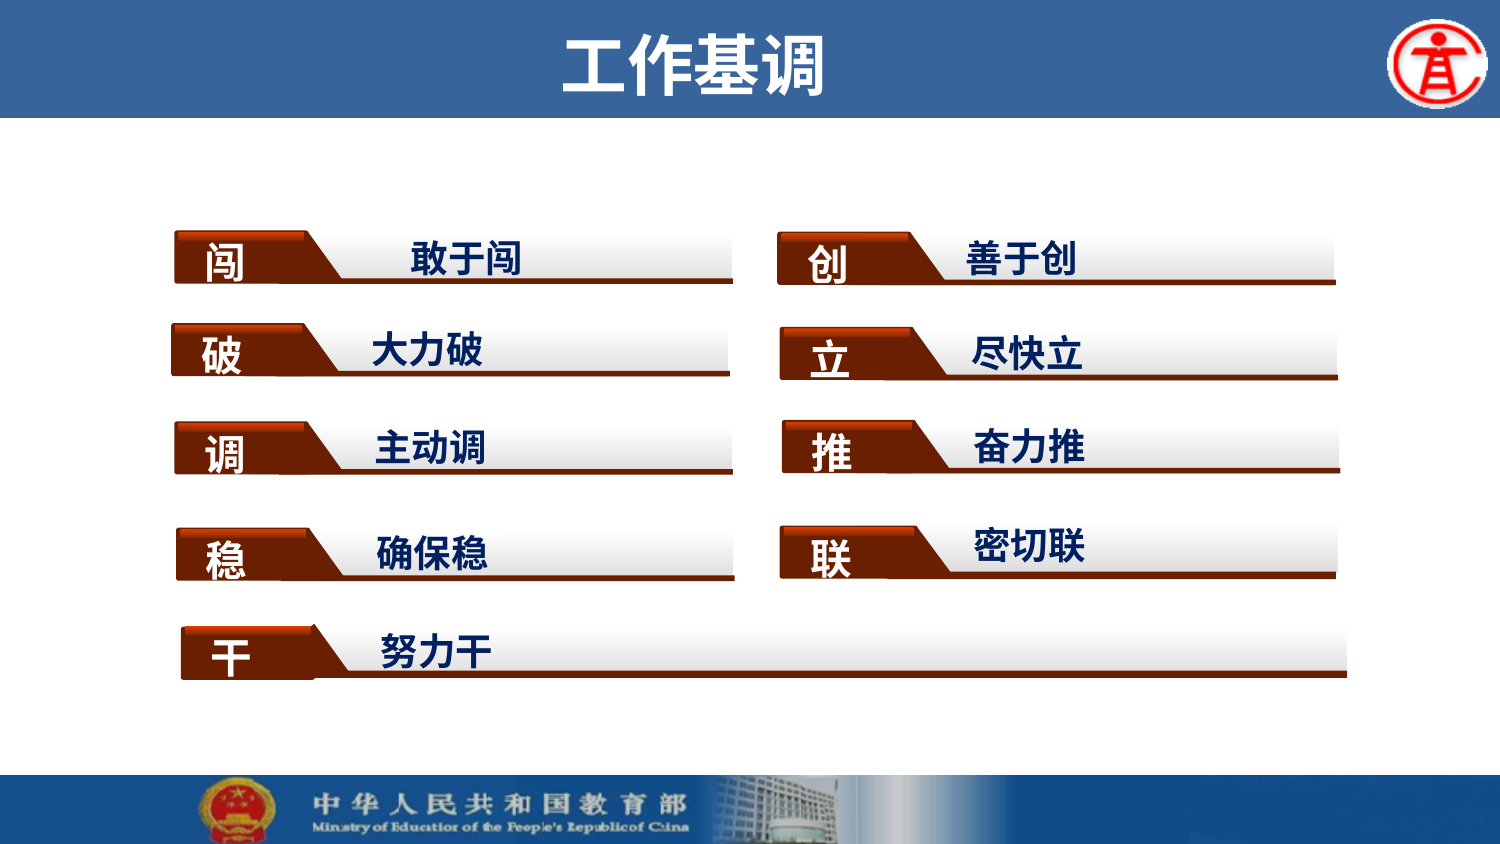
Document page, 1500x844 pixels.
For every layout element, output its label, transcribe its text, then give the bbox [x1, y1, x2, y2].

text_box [174, 421, 734, 479]
picture [1388, 19, 1488, 109]
text_box 敢于闯 [737, 232, 743, 289]
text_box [781, 419, 1341, 478]
title 工作基调 [0, 0, 1388, 129]
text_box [779, 521, 1339, 584]
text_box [776, 231, 1337, 290]
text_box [175, 527, 735, 585]
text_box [779, 326, 1339, 385]
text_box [180, 623, 1348, 682]
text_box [174, 230, 734, 288]
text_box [170, 322, 731, 381]
picture [0, 775, 1500, 844]
